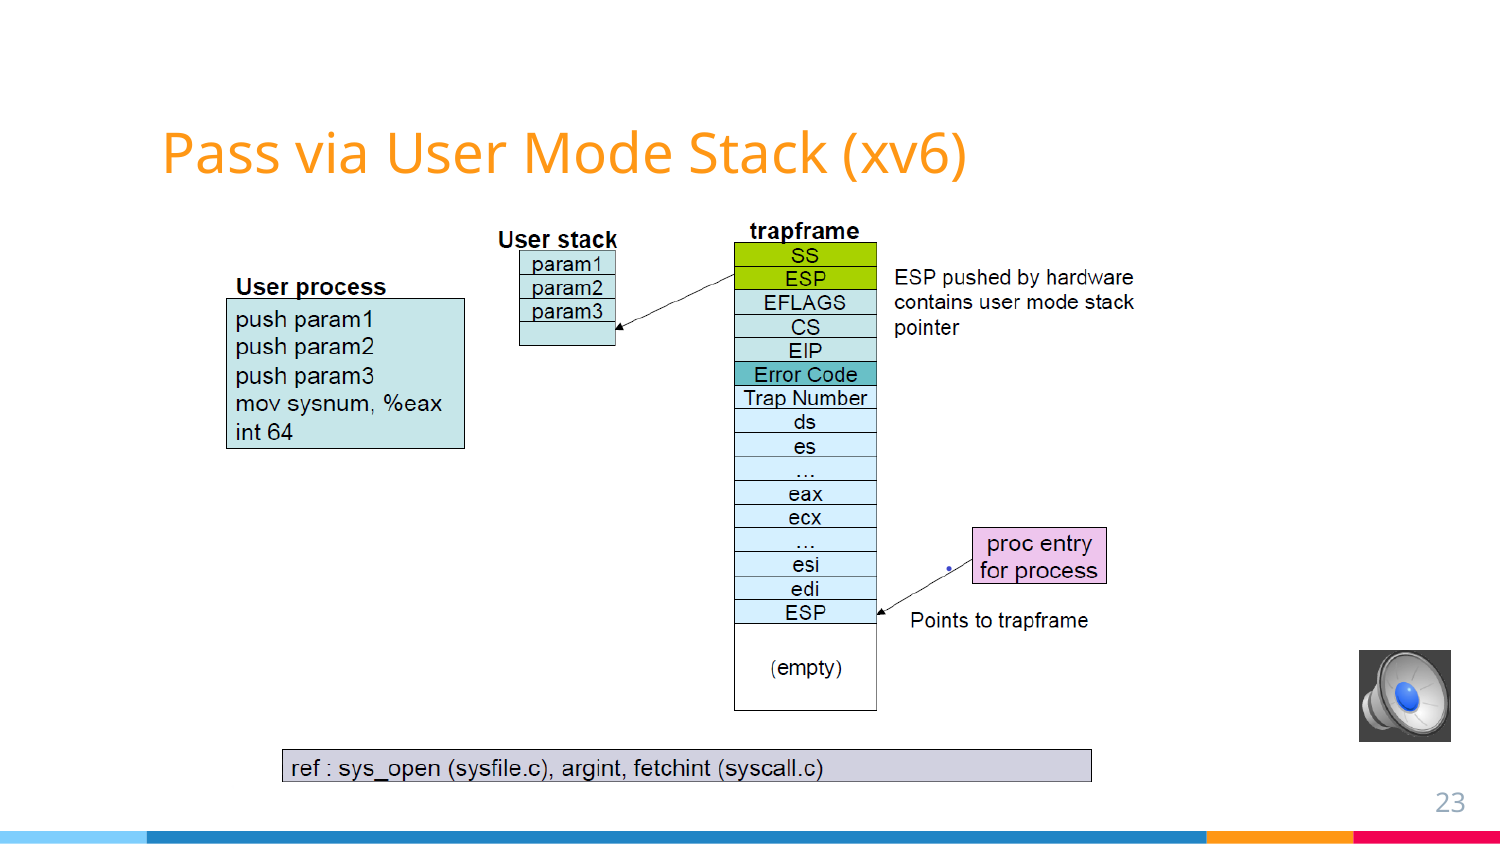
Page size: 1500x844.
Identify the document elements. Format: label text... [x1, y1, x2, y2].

picture [181, 199, 1172, 817]
slide_number 23 [1418, 769, 1482, 835]
title Pass via User Mode Stack (xv6) [146, 58, 1208, 200]
picture [1358, 648, 1453, 743]
